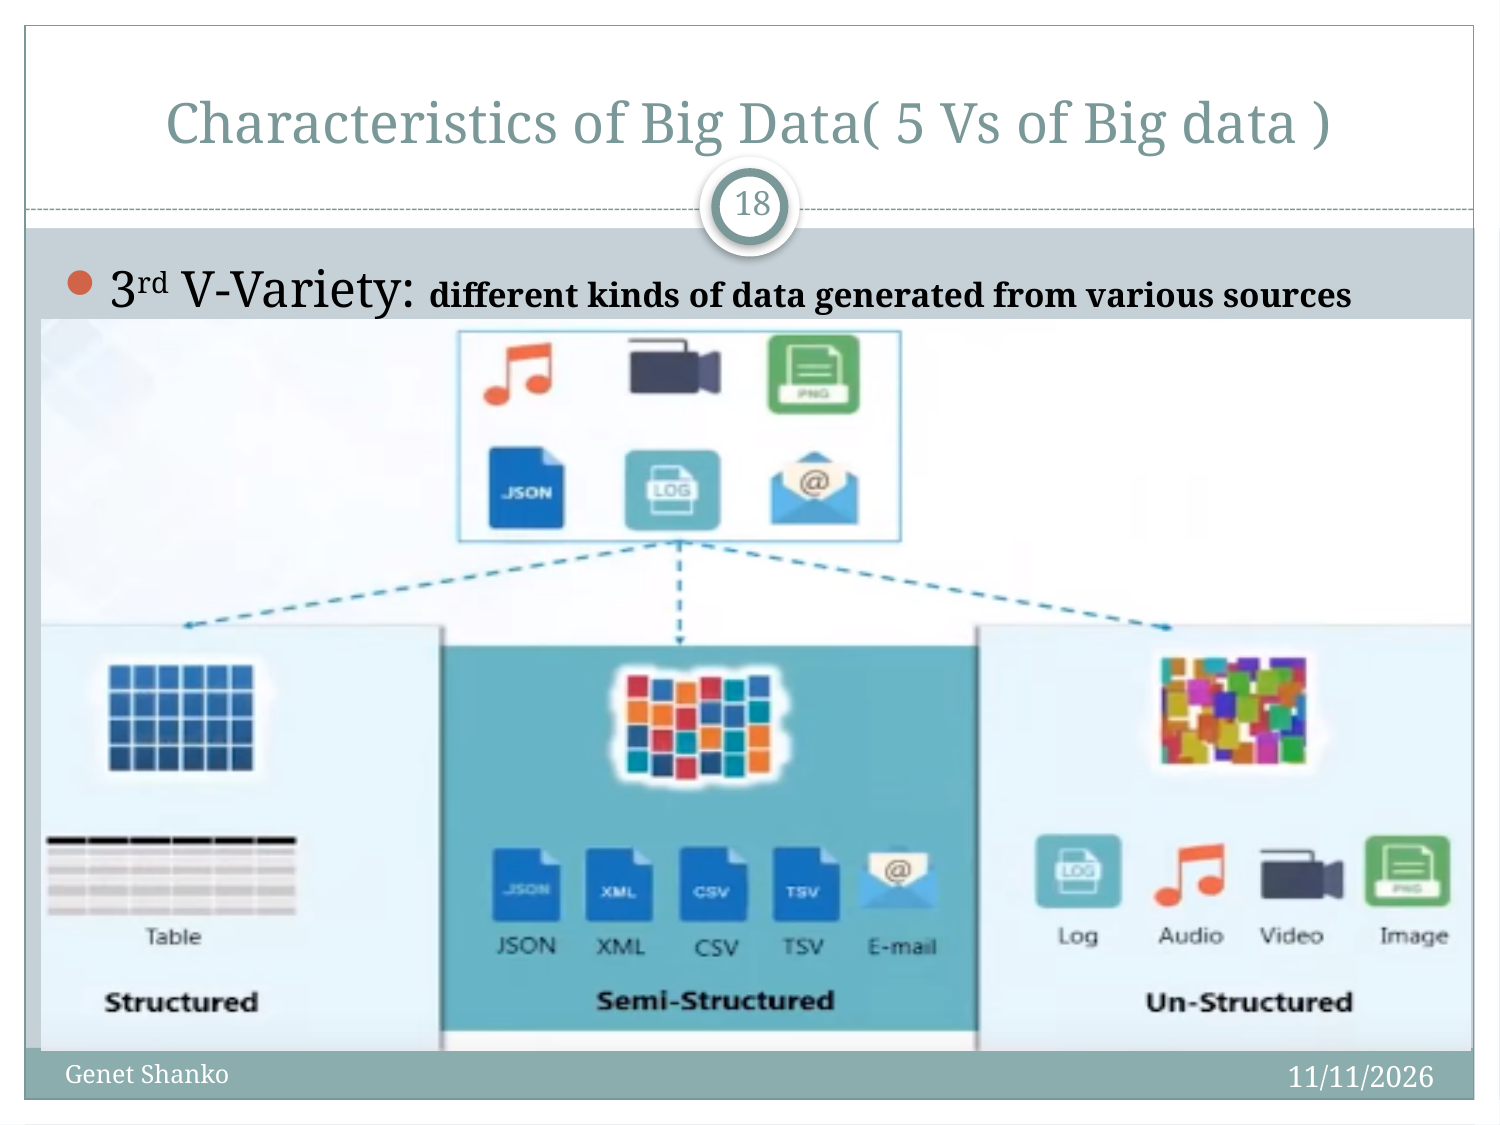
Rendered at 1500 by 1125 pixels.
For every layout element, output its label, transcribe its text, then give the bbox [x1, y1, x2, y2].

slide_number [950, 1059, 1450, 1111]
text_box Genet Shanko [50, 1059, 638, 1112]
picture [40, 319, 1471, 1051]
slide_number 18 [715, 168, 791, 241]
title Characteristics of Big Data( 5 Vs of Big data ) [49, 37, 1450, 162]
list 3rd V-Variety: different kinds of data generated from various sources [49, 250, 1471, 318]
